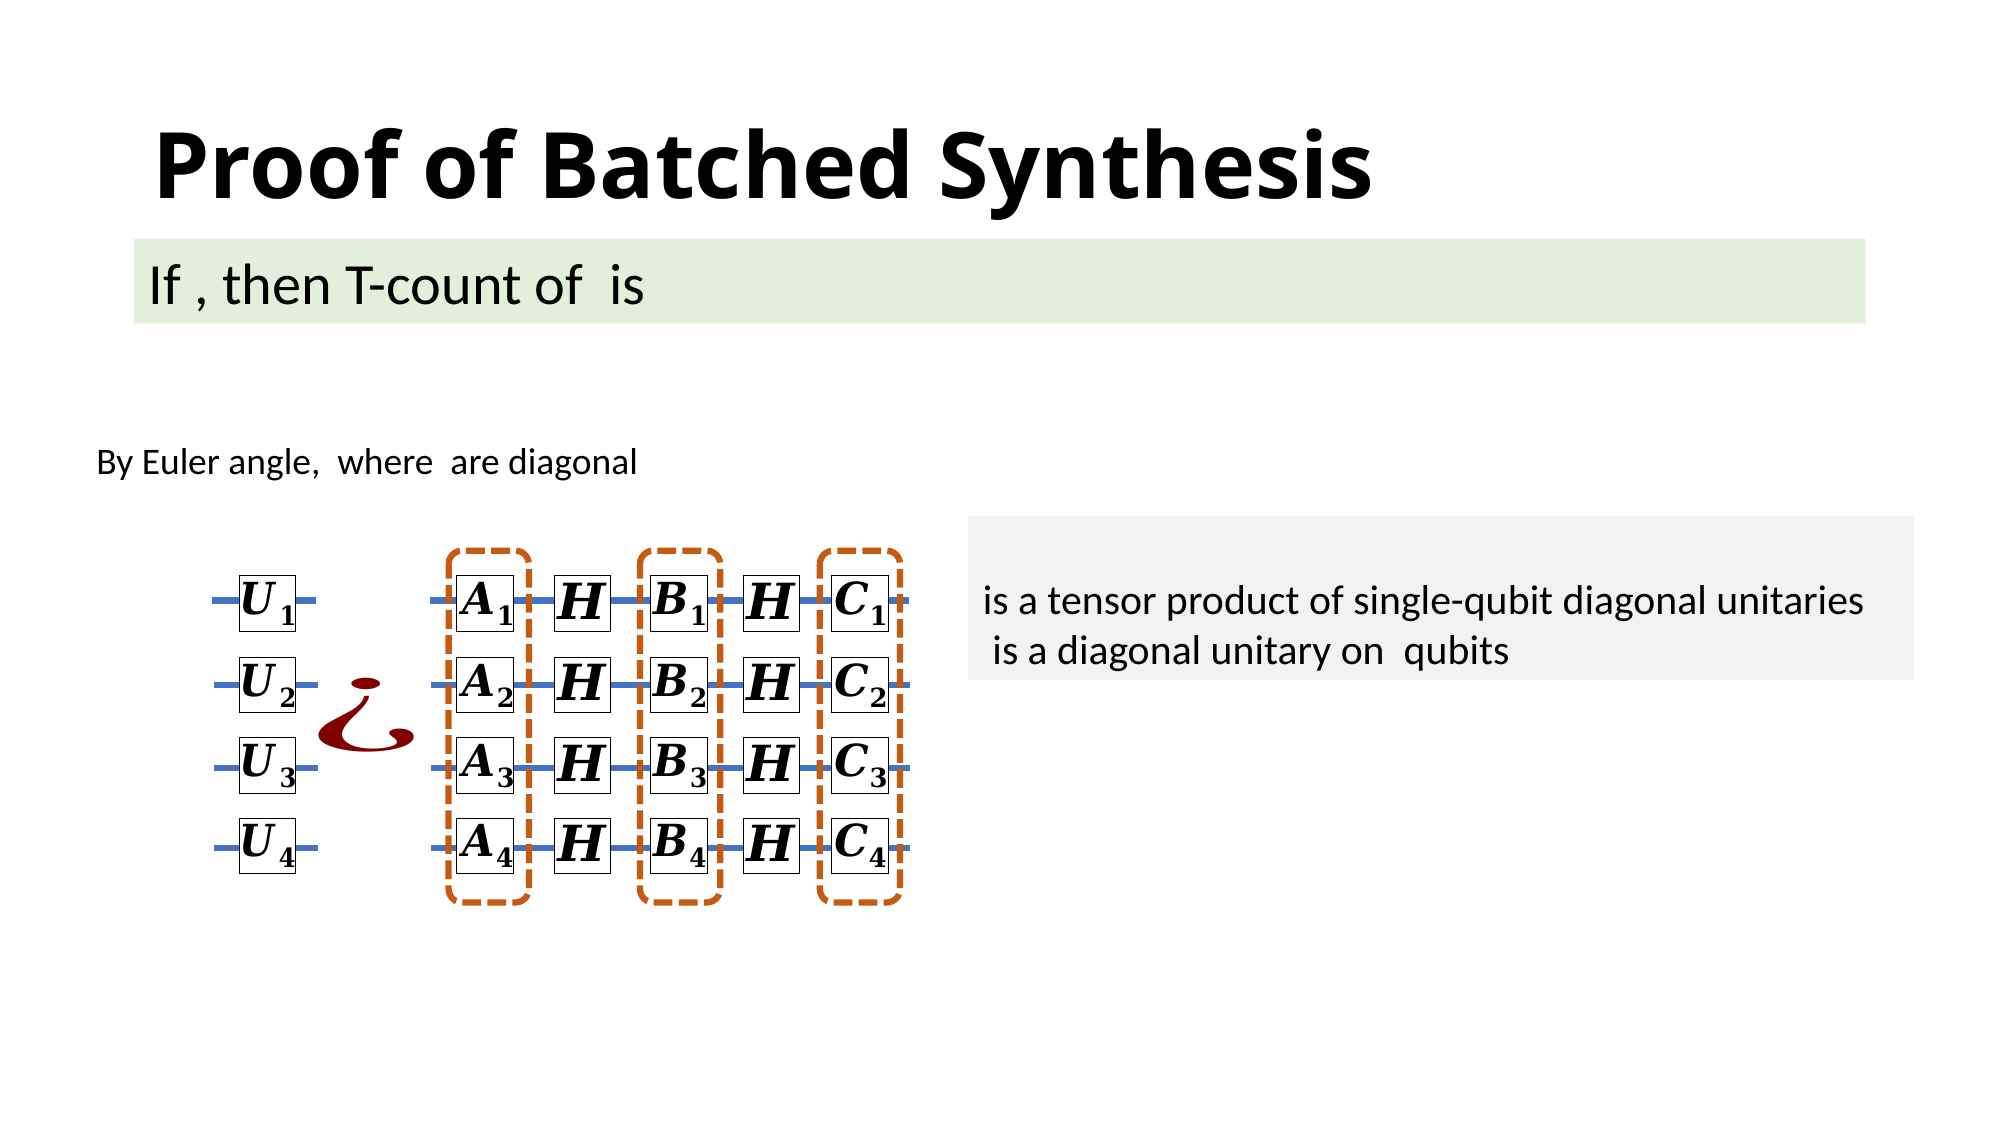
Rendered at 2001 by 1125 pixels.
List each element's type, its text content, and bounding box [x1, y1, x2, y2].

text_box [818, 874, 902, 904]
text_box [429, 575, 911, 874]
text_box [211, 575, 318, 874]
text_box [638, 549, 722, 575]
text_box [818, 549, 902, 575]
title Proof of Batched Synthesis [137, 59, 1863, 238]
text_box [447, 549, 530, 575]
text_box [638, 874, 722, 904]
text_box [447, 874, 530, 904]
